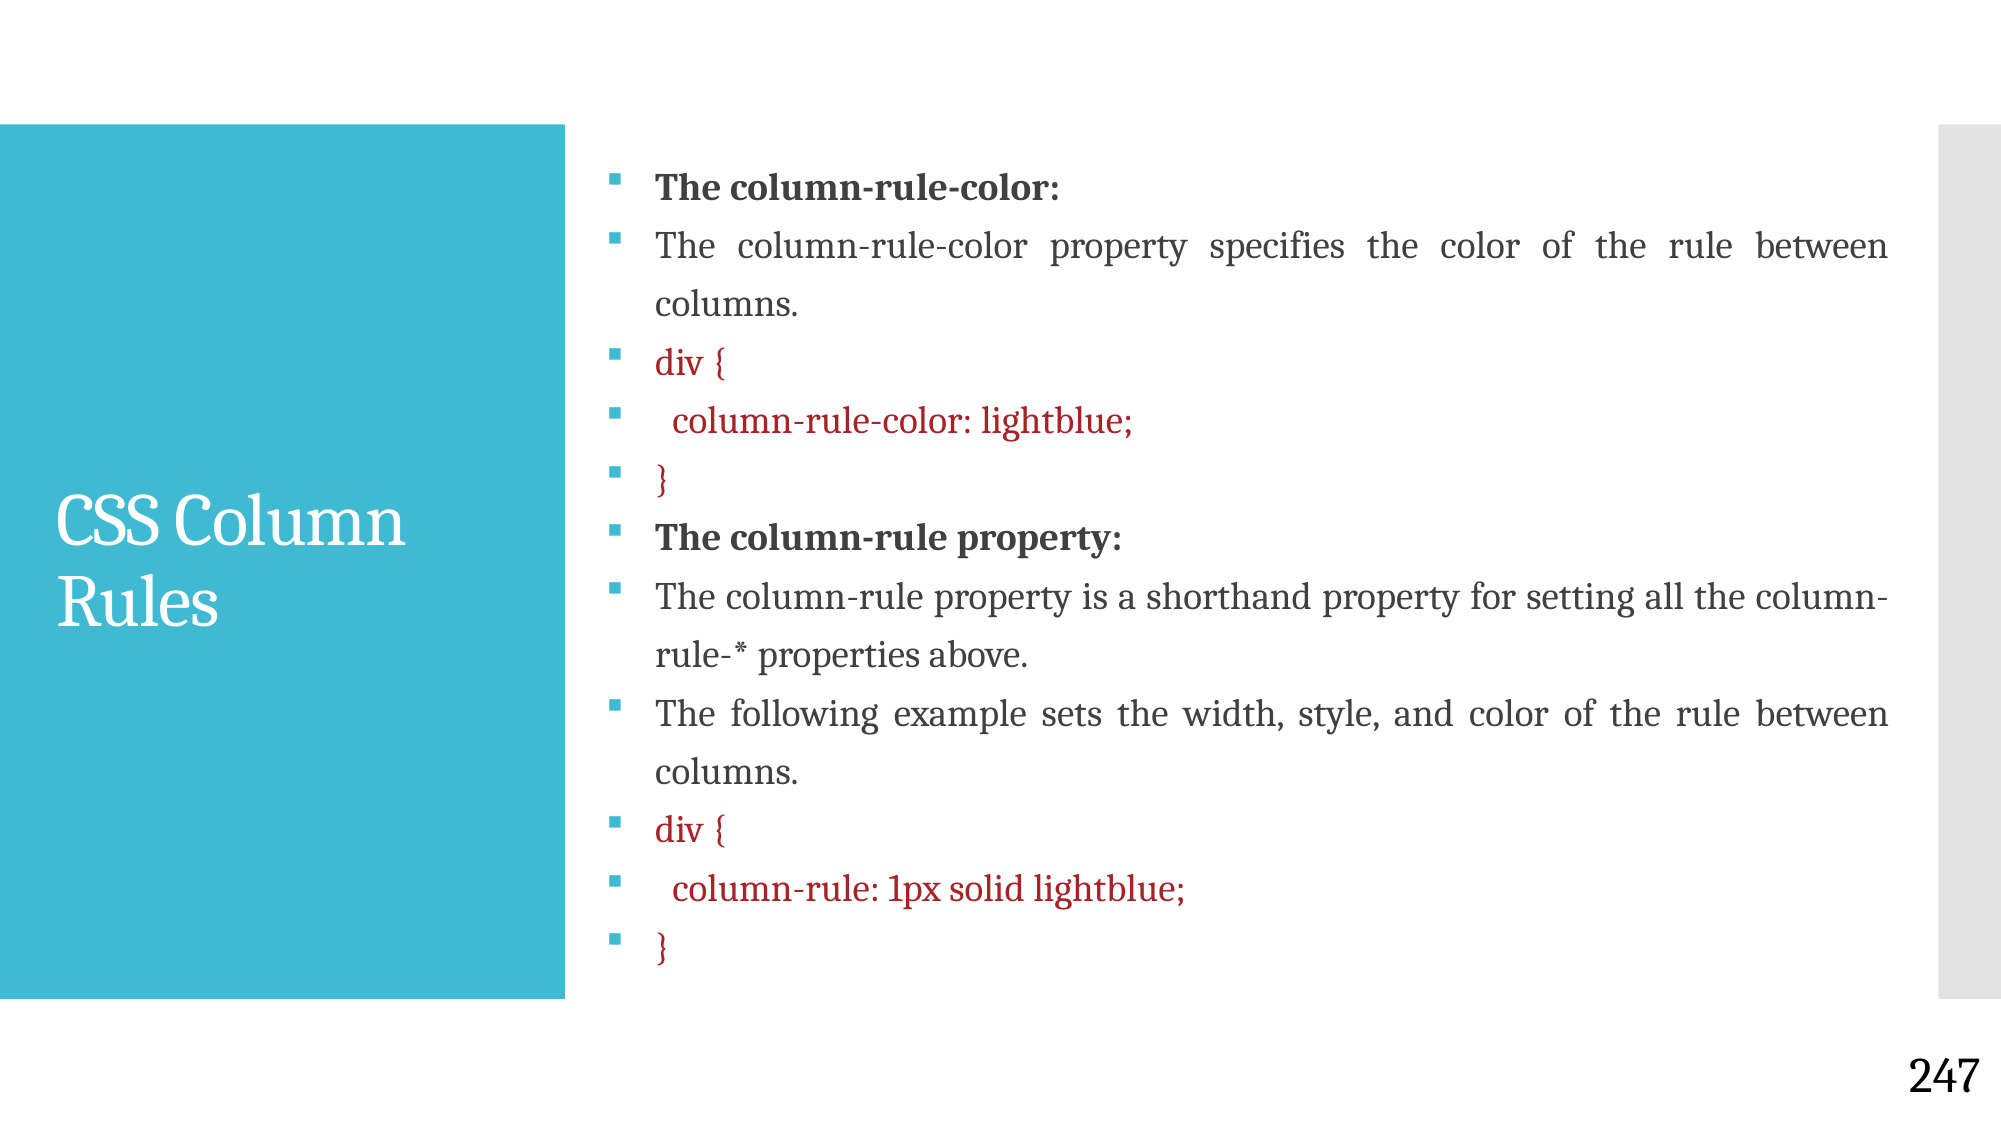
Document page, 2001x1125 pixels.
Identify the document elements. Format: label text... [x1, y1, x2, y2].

list The column-rule-color: The column-rule-color property specifies the color of the rule between columns. div { column-rule-color: lightblue; } The column-rule property: The column-rule property is a shorthand property for setting all the column-rule-* properties above. The following example sets the width, style, and color of the rule between columns. div { column-rule: 1px solid lightblue; } [591, 141, 1906, 982]
slide_number 247 [1744, 1042, 1996, 1103]
title CSS Column Rules [41, 184, 525, 940]
